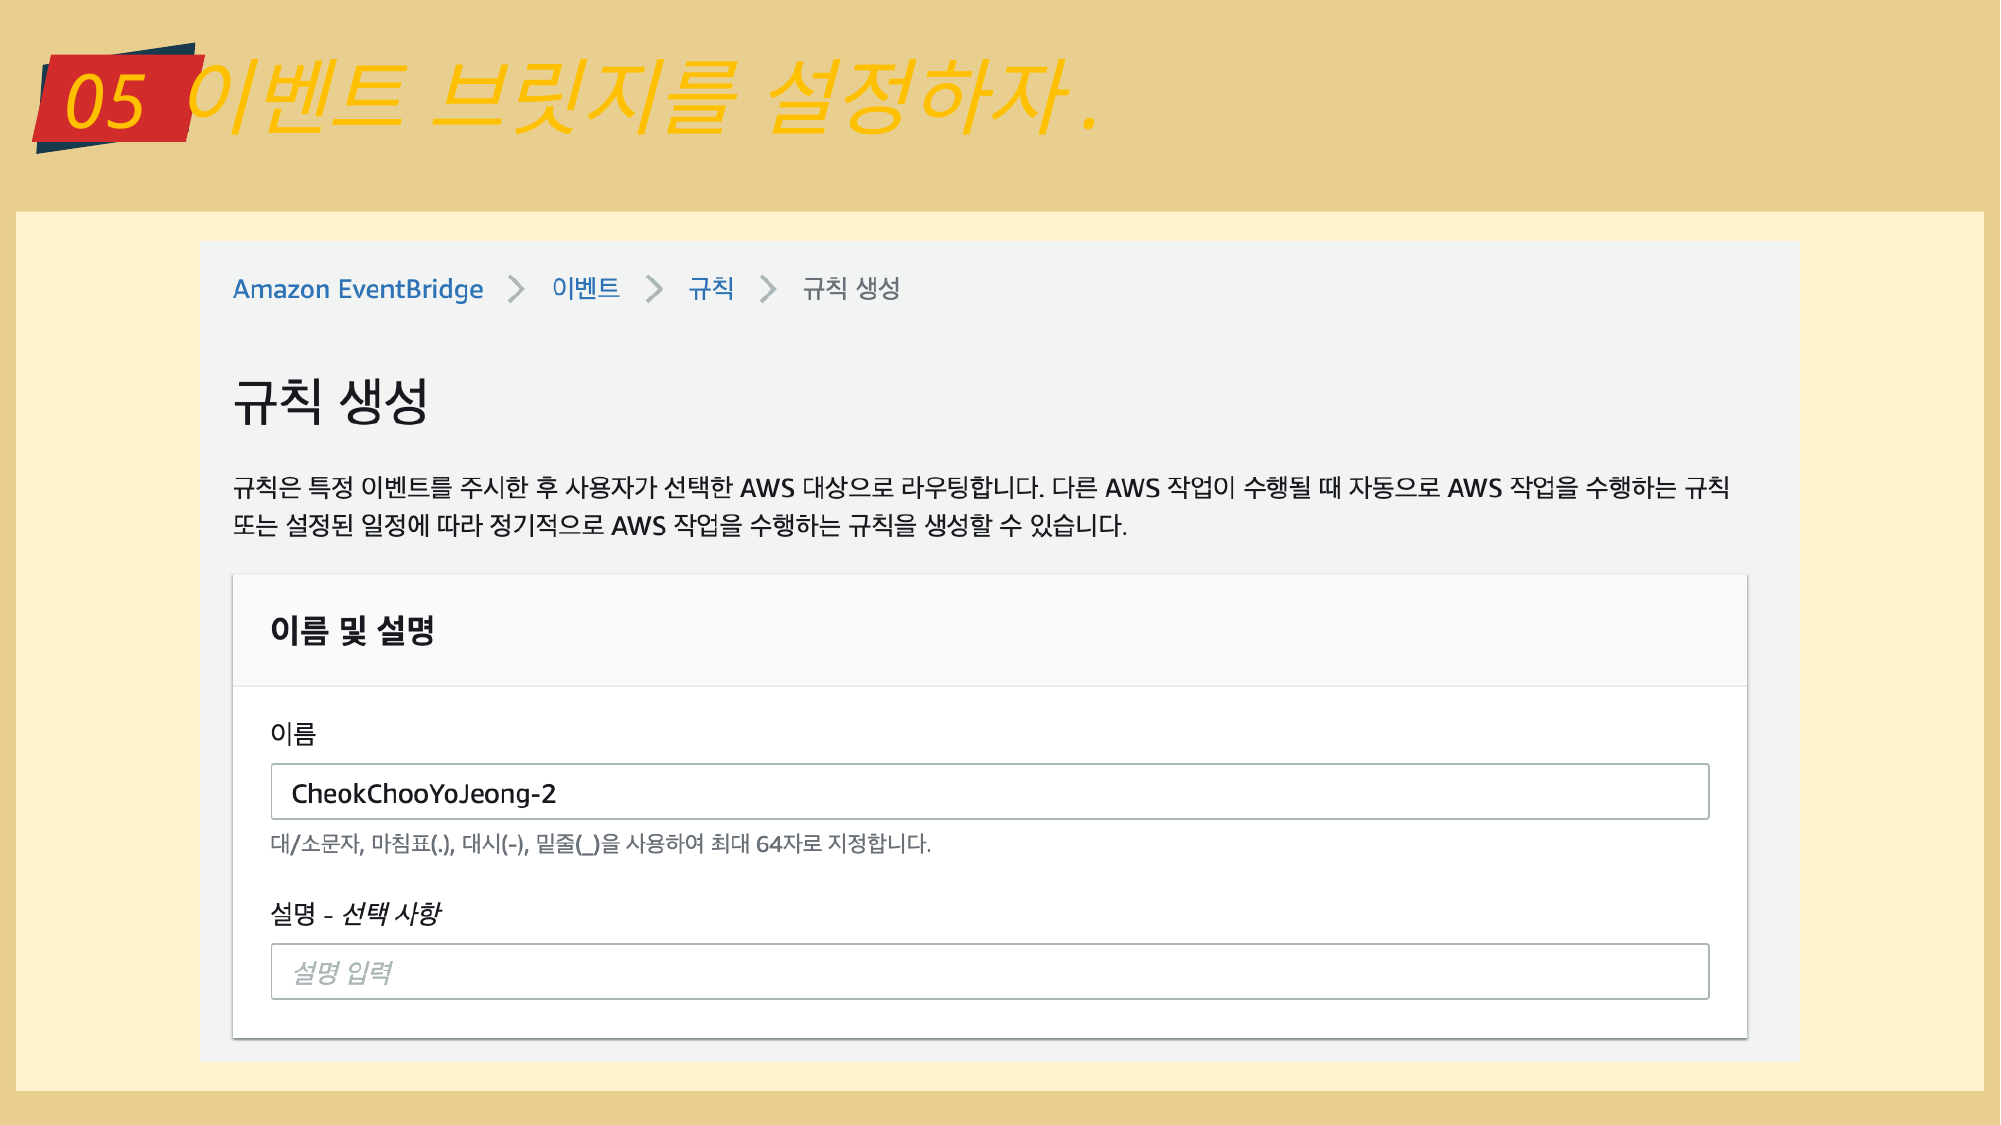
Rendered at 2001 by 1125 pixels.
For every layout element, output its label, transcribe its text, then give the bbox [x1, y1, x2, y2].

text_box 이벤트 브릿지를 설정하자. [160, 37, 1119, 153]
text_box [15, 211, 1985, 1092]
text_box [28, 54, 206, 142]
text_box 05 [49, 142, 160, 151]
picture [200, 241, 1800, 1062]
text_box 05 [49, 45, 160, 54]
